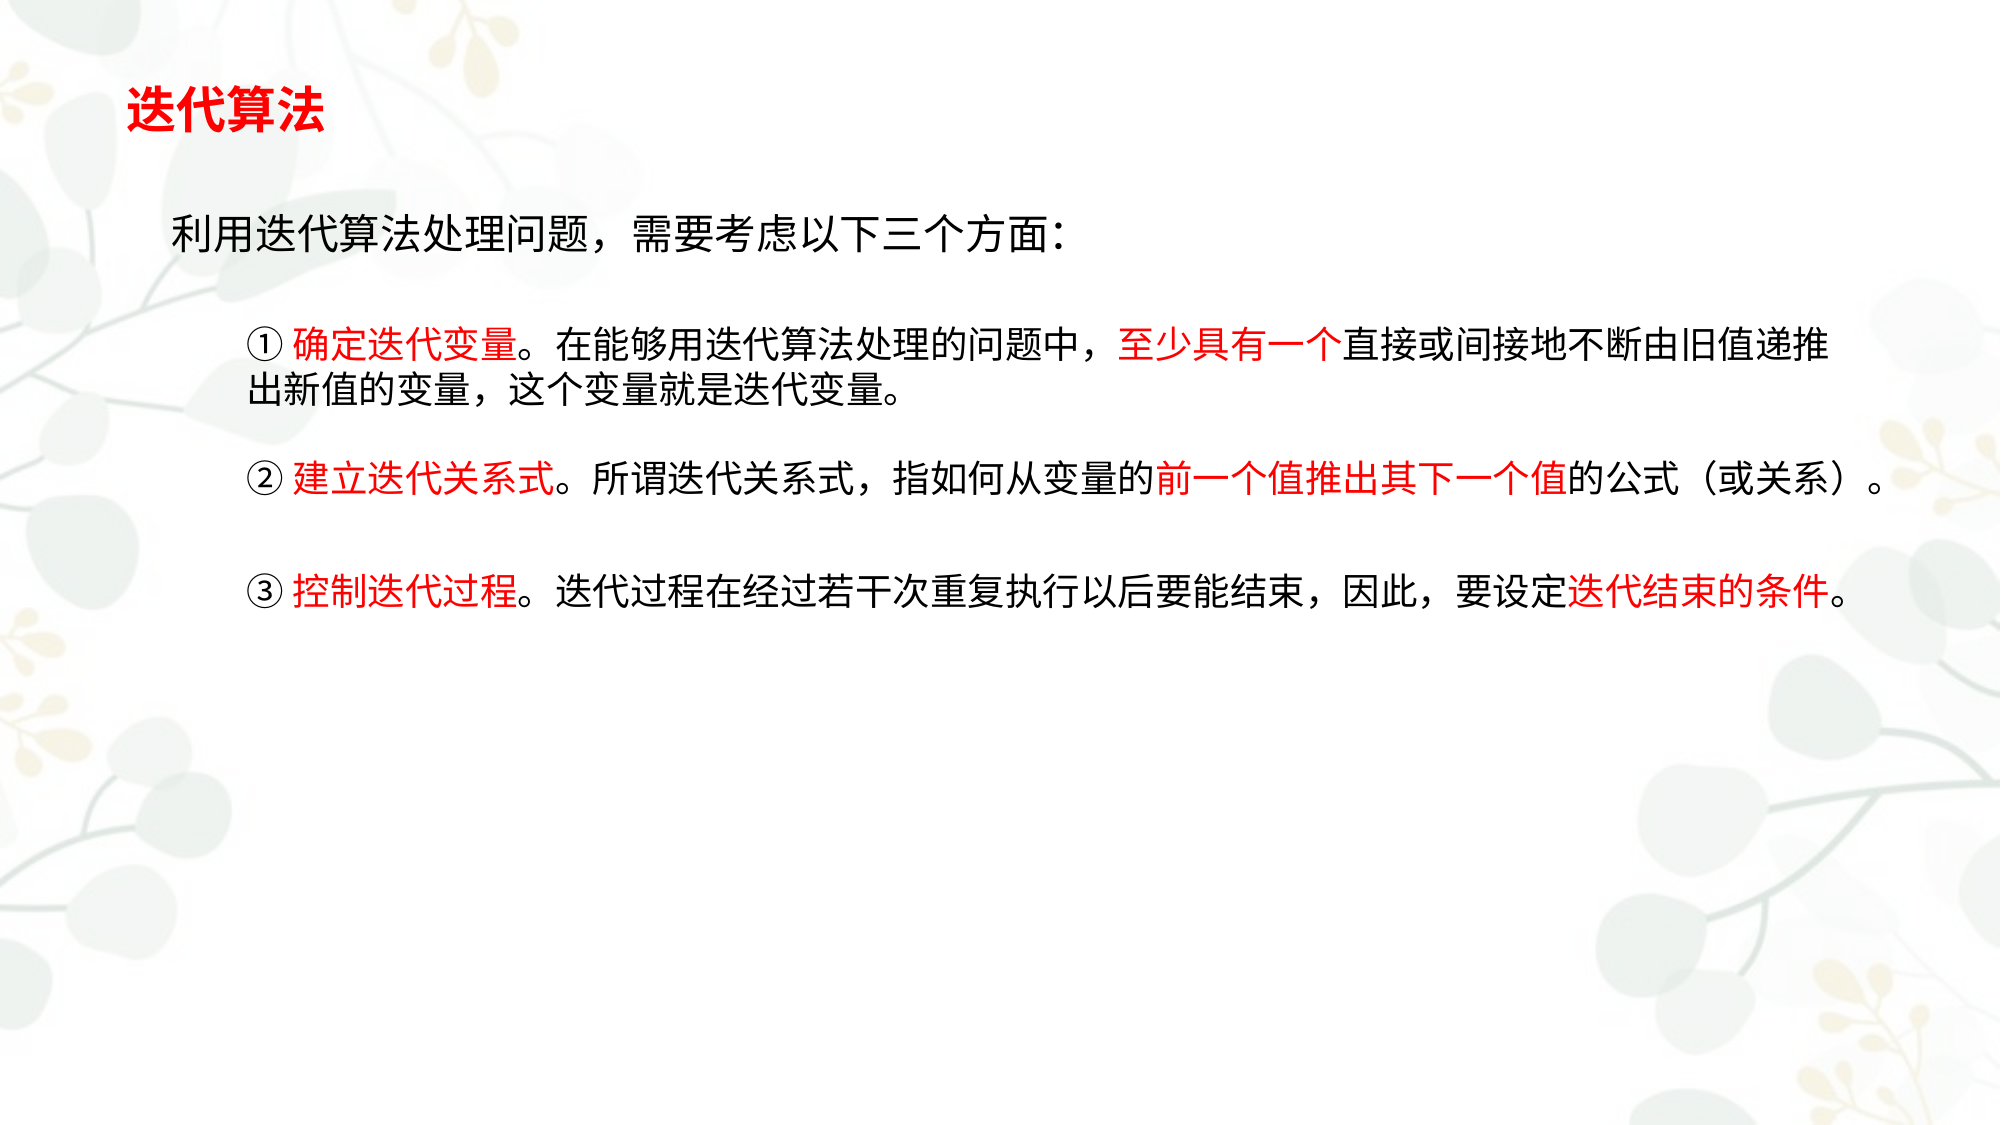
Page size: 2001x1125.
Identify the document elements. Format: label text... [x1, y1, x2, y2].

text_box 利用迭代算法处理问题，需要考虑以下三个方面： [73, 200, 1814, 265]
text_box ①确定迭代变量。在能够用迭代算法处理的问题中，至少具有一个直接或间接地不断由旧值递推出新值的变量，这个变量就是迭代变量。 [231, 313, 1870, 419]
text_box ②建立迭代关系式。所谓迭代关系式，指如何从变量的前一个值推出其下一个值的公式（或关系）。 [231, 447, 1902, 508]
text_box ③控制迭代过程。迭代过程在经过若干次重复执行以后要能结束，因此，要设定迭代结束的条件。 [231, 560, 1870, 621]
title 迭代算法 [109, 72, 1891, 146]
